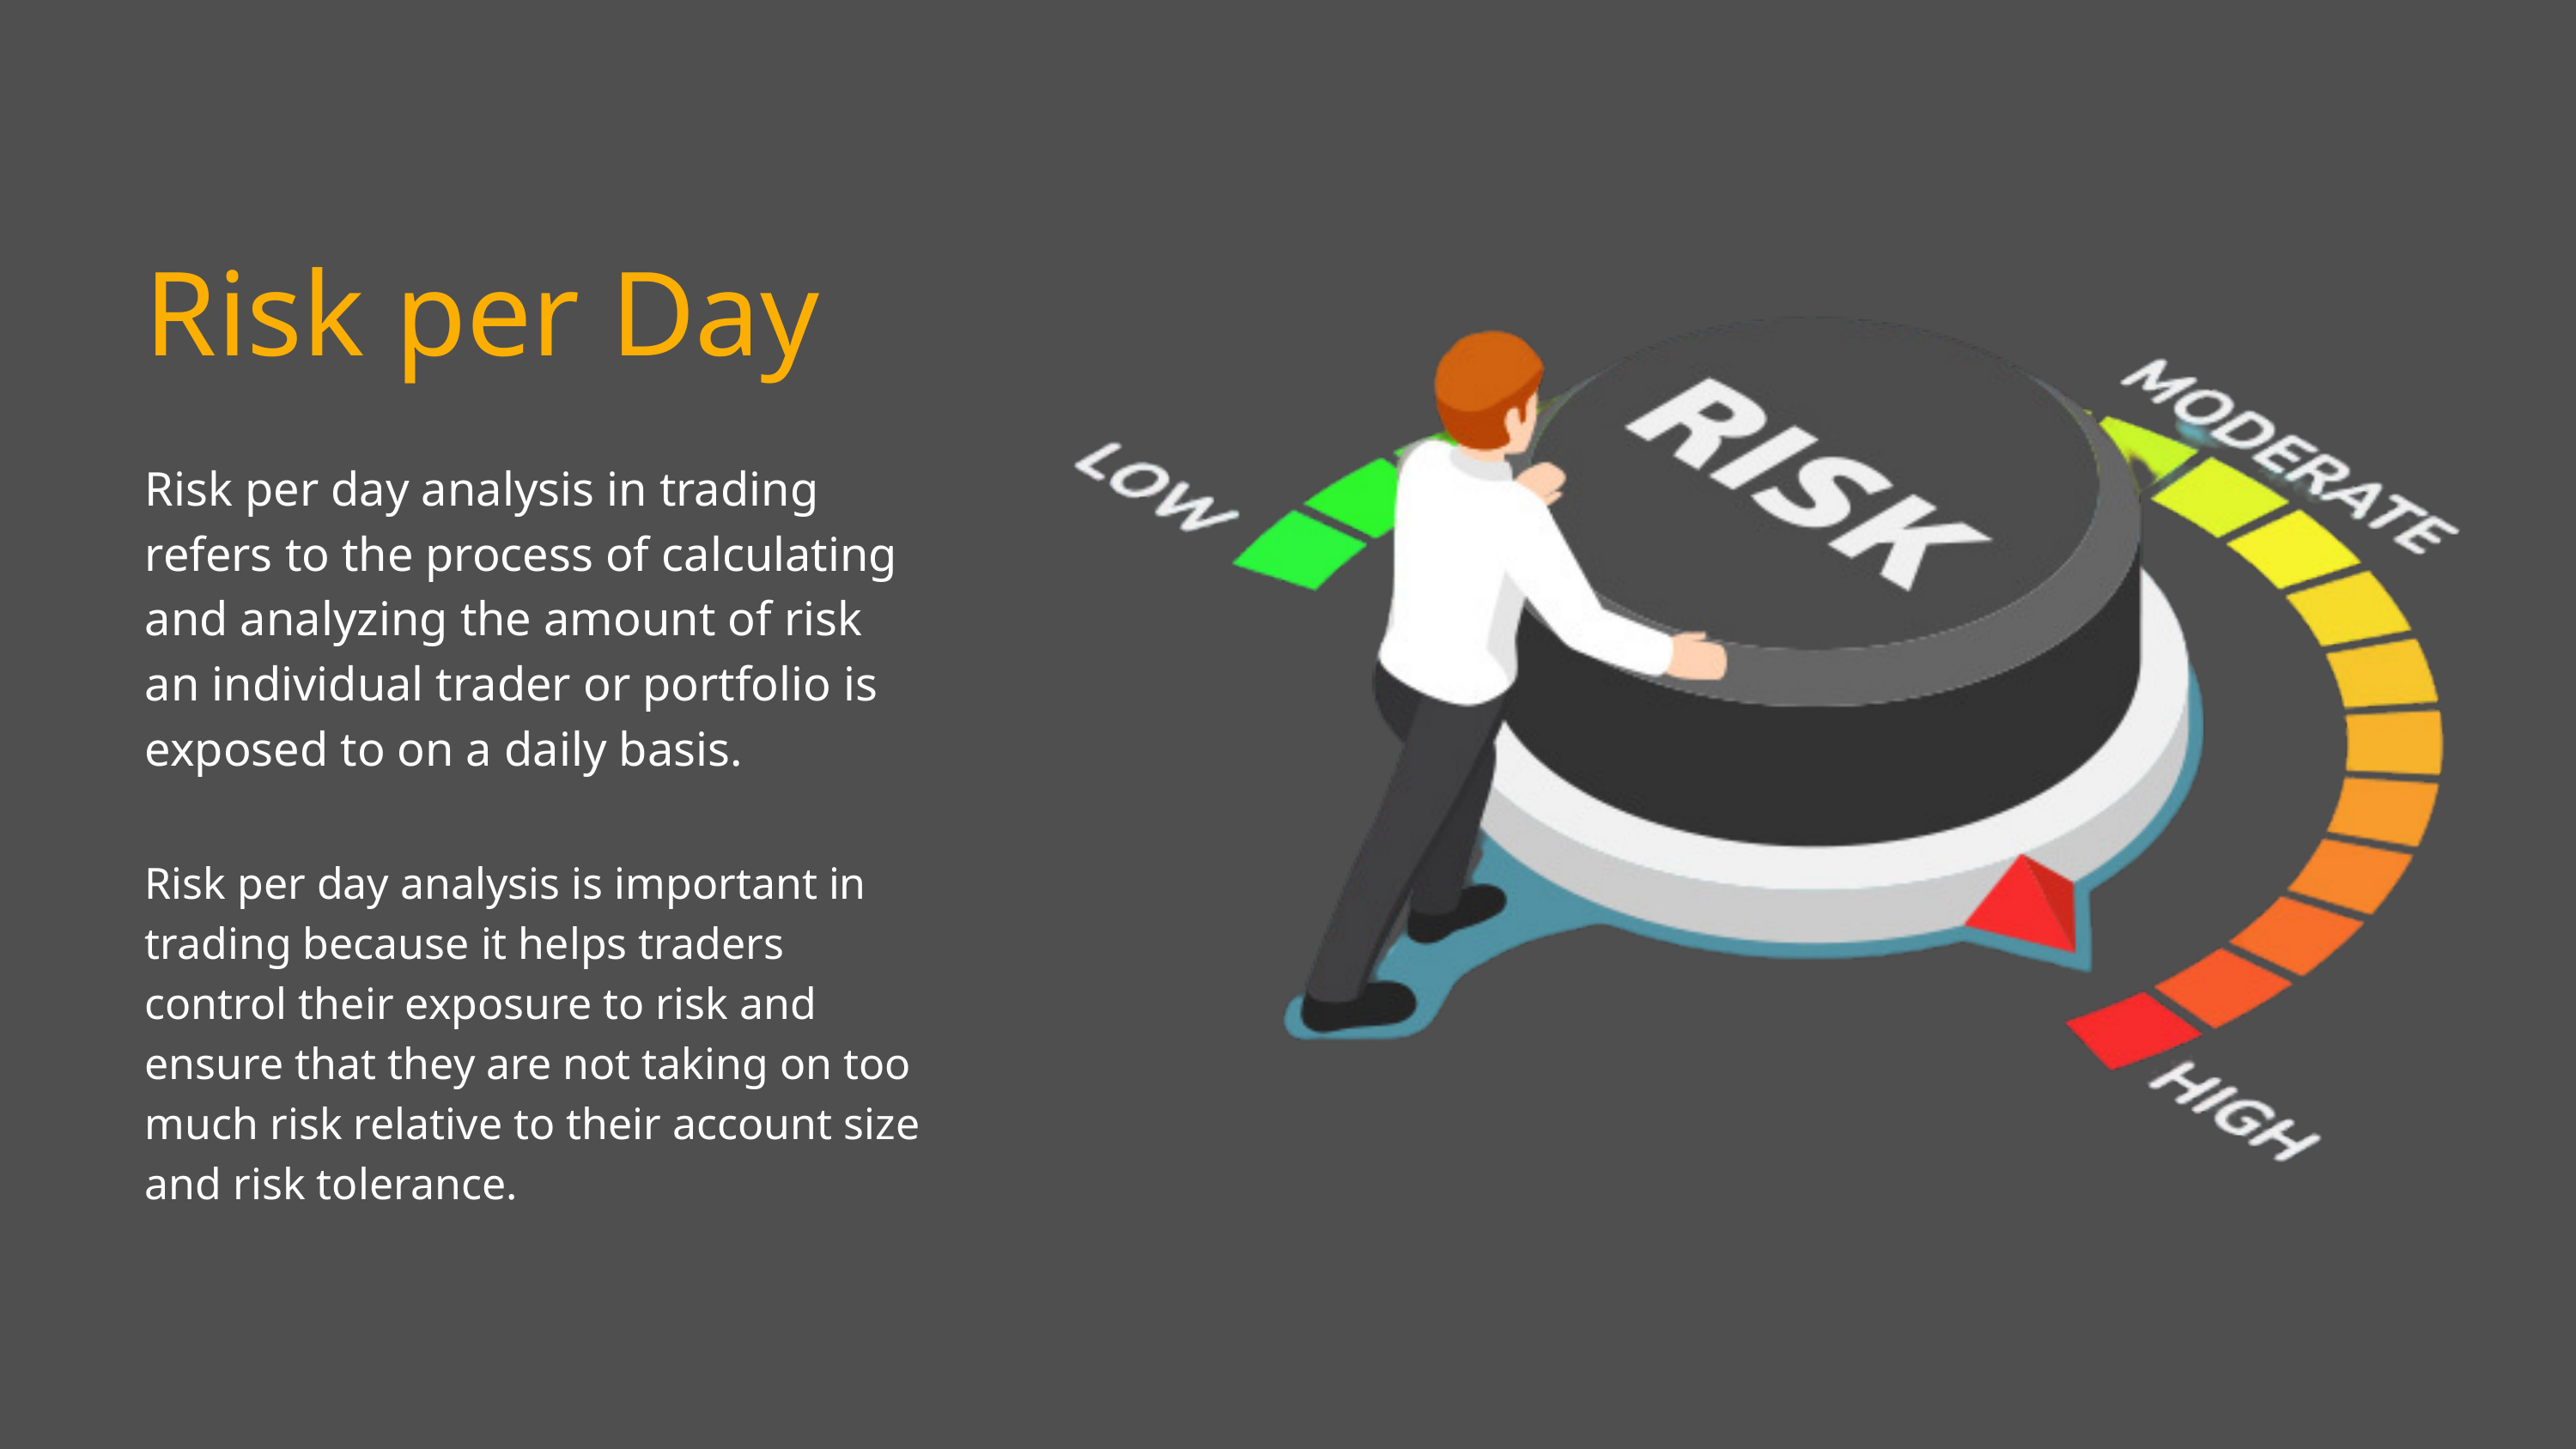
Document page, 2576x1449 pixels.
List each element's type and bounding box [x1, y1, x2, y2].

picture [985, 278, 2550, 1217]
text_box [144, 239, 1066, 1199]
